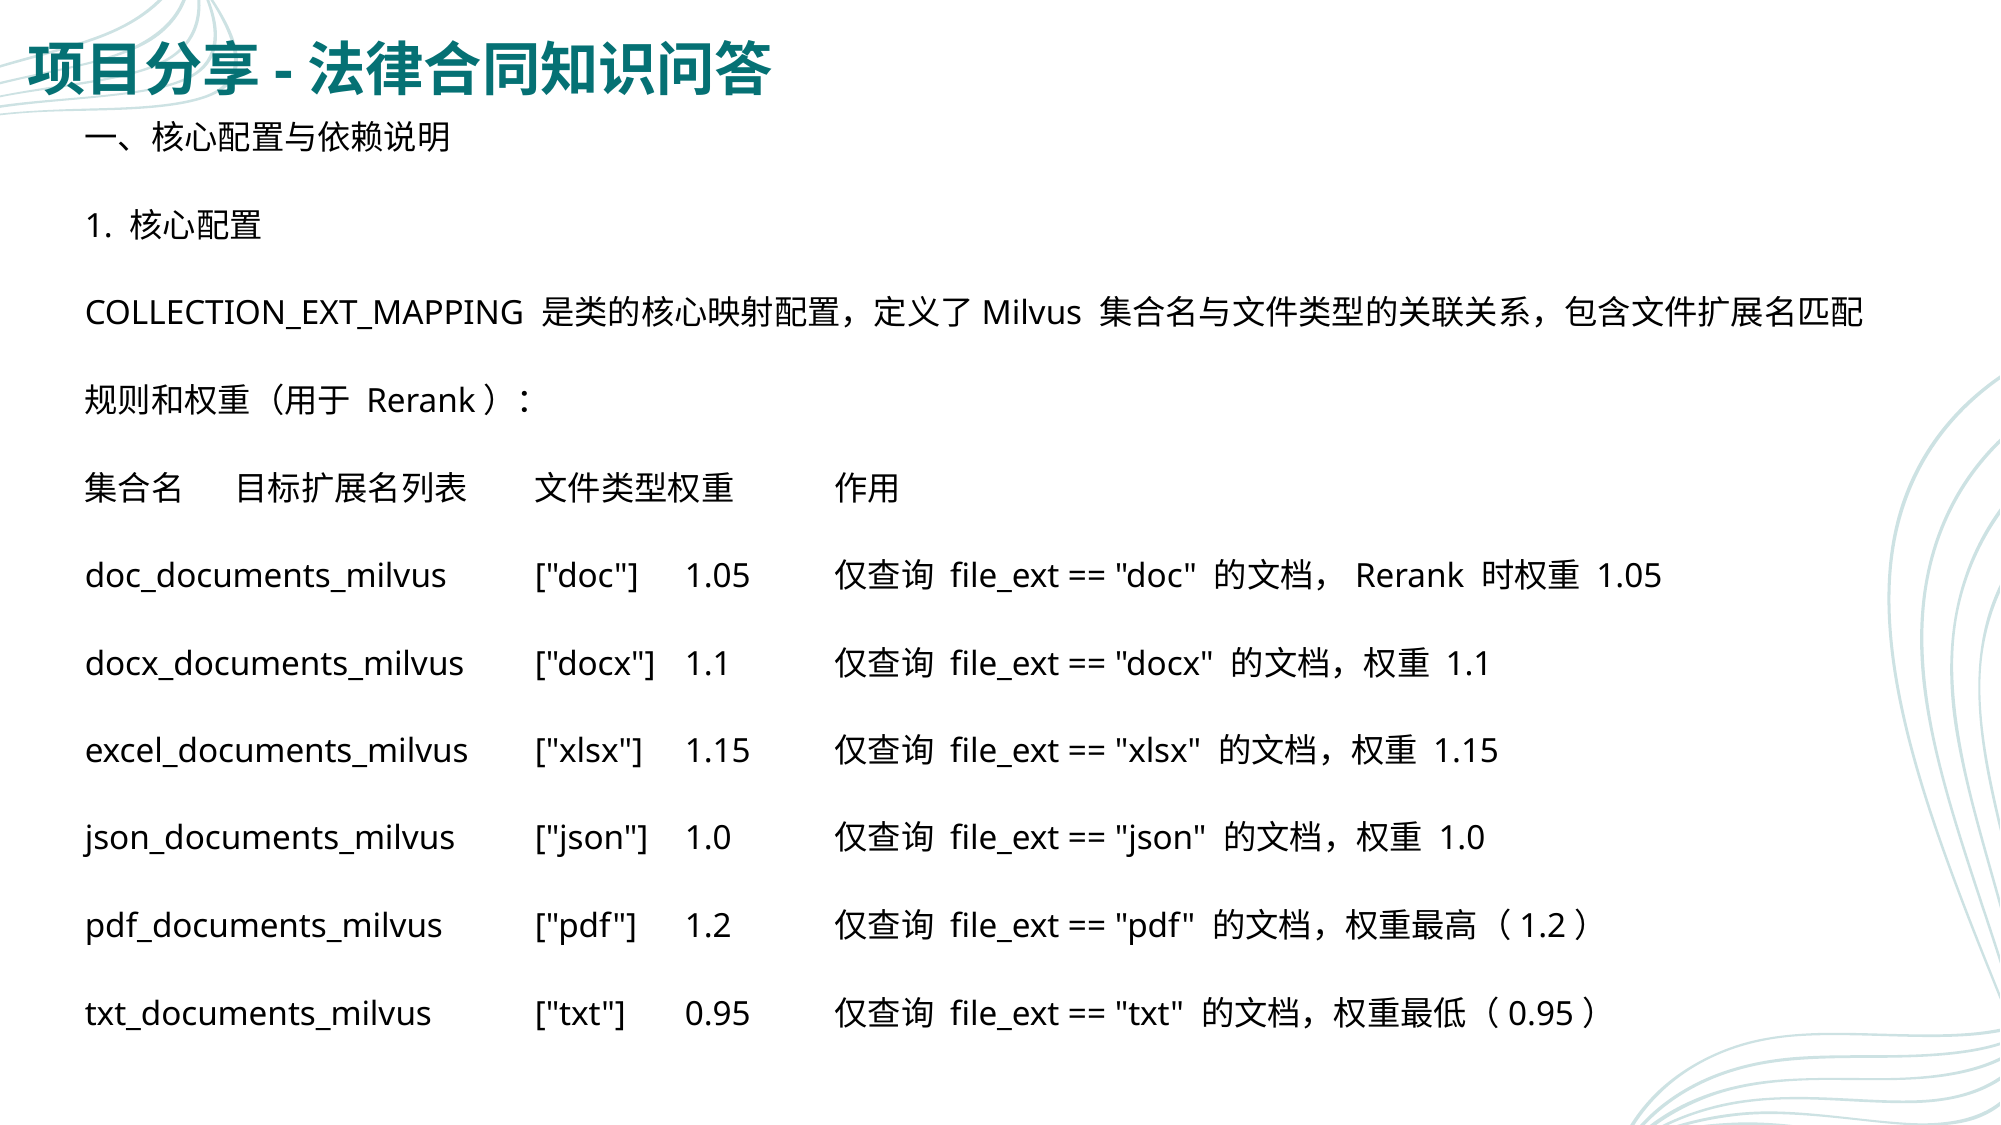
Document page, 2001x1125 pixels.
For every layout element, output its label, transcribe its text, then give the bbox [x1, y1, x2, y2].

title 项目分享-法律合同知识问答 [27, 0, 1800, 103]
text_box 一、核心配置与依赖说明 1. 核心配置 COLLECTION_EXT_MAPPING 是类的核心映射配置，定义了Milvus 集合名与文件类型的关联关系，包含文件扩展名匹配 规则和权重（用于 Rerank）： 集合名 目标扩展名列表 文件类型权重 作用 doc_documents_milvus ["doc"] 1.05 仅查询 file_ext == "doc" 的文档，Rerank 时权重 1.05 docx_documents_milvus ["docx"] 1.1 仅查询 file_ext == "docx" 的文档，权重 1.1 excel_documents_milvus ["xlsx"] 1.15 仅查询 file_ext == "xlsx" 的文档，权重 1.15 json_documents_milvus ["json"] 1.0 仅查询 file_ext == "json" 的文档，权重 1.0 pdf_documents_milvus ["pdf"] 1.2 仅查询 file_ext == "pdf" 的文档，权重最高（1.2） txt_documents_milvus ["txt"] 0.95 仅查询 file_ext == "txt" 的文档，权重最低（0.95） [70, 115, 1902, 538]
